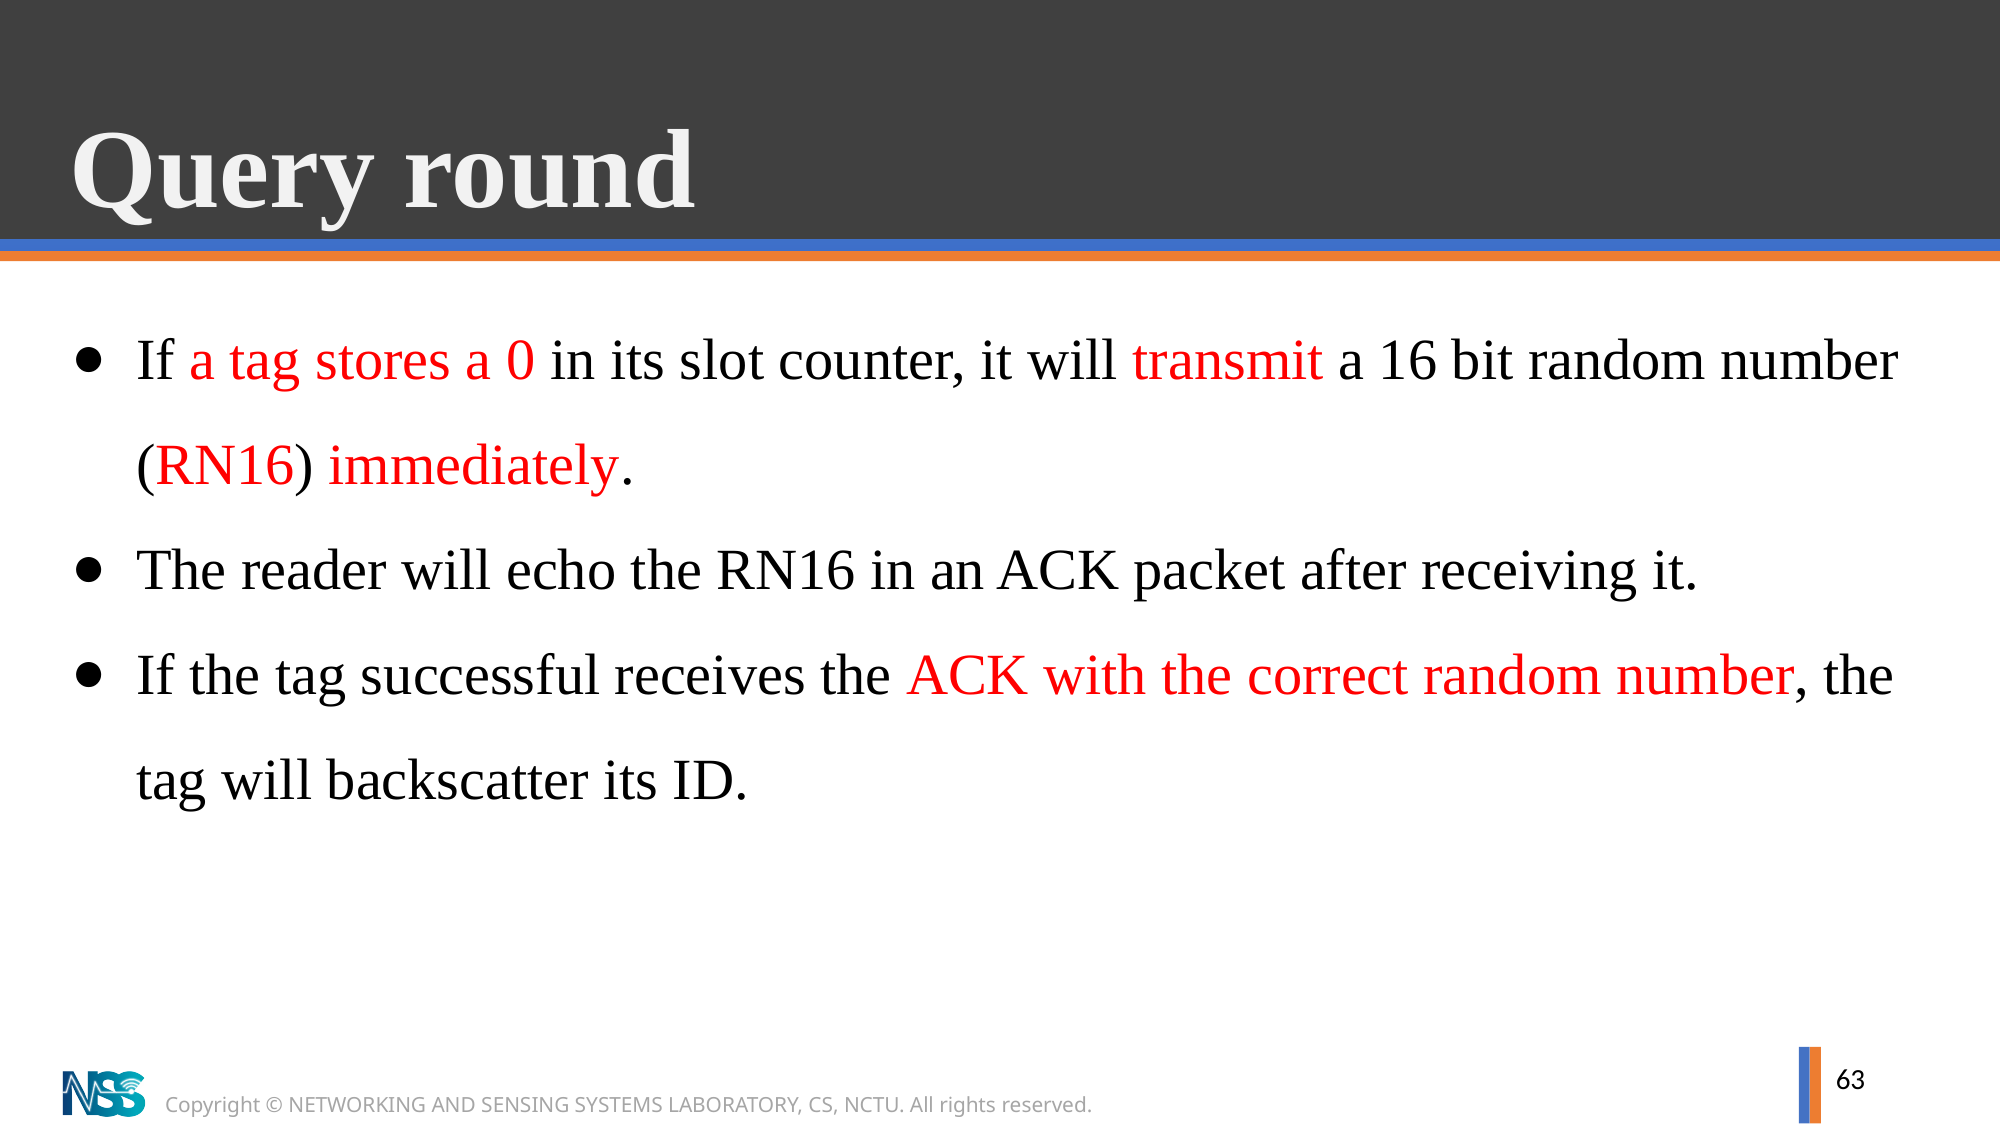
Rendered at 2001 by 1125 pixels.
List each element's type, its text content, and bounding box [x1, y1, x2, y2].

list If a tag stores a 0 in its slot counter, it will transmit a 16 bit random number (RN16) immediately. The reader will echo the RN16 in an ACK packet after receiving it. If the tag successful receives the ACK with the correct random number, the tag will backscatter its ID. [55, 278, 1945, 1036]
title Query round [55, 56, 1945, 240]
slide_number 63 [1821, 1046, 1945, 1107]
picture [55, 1067, 151, 1125]
